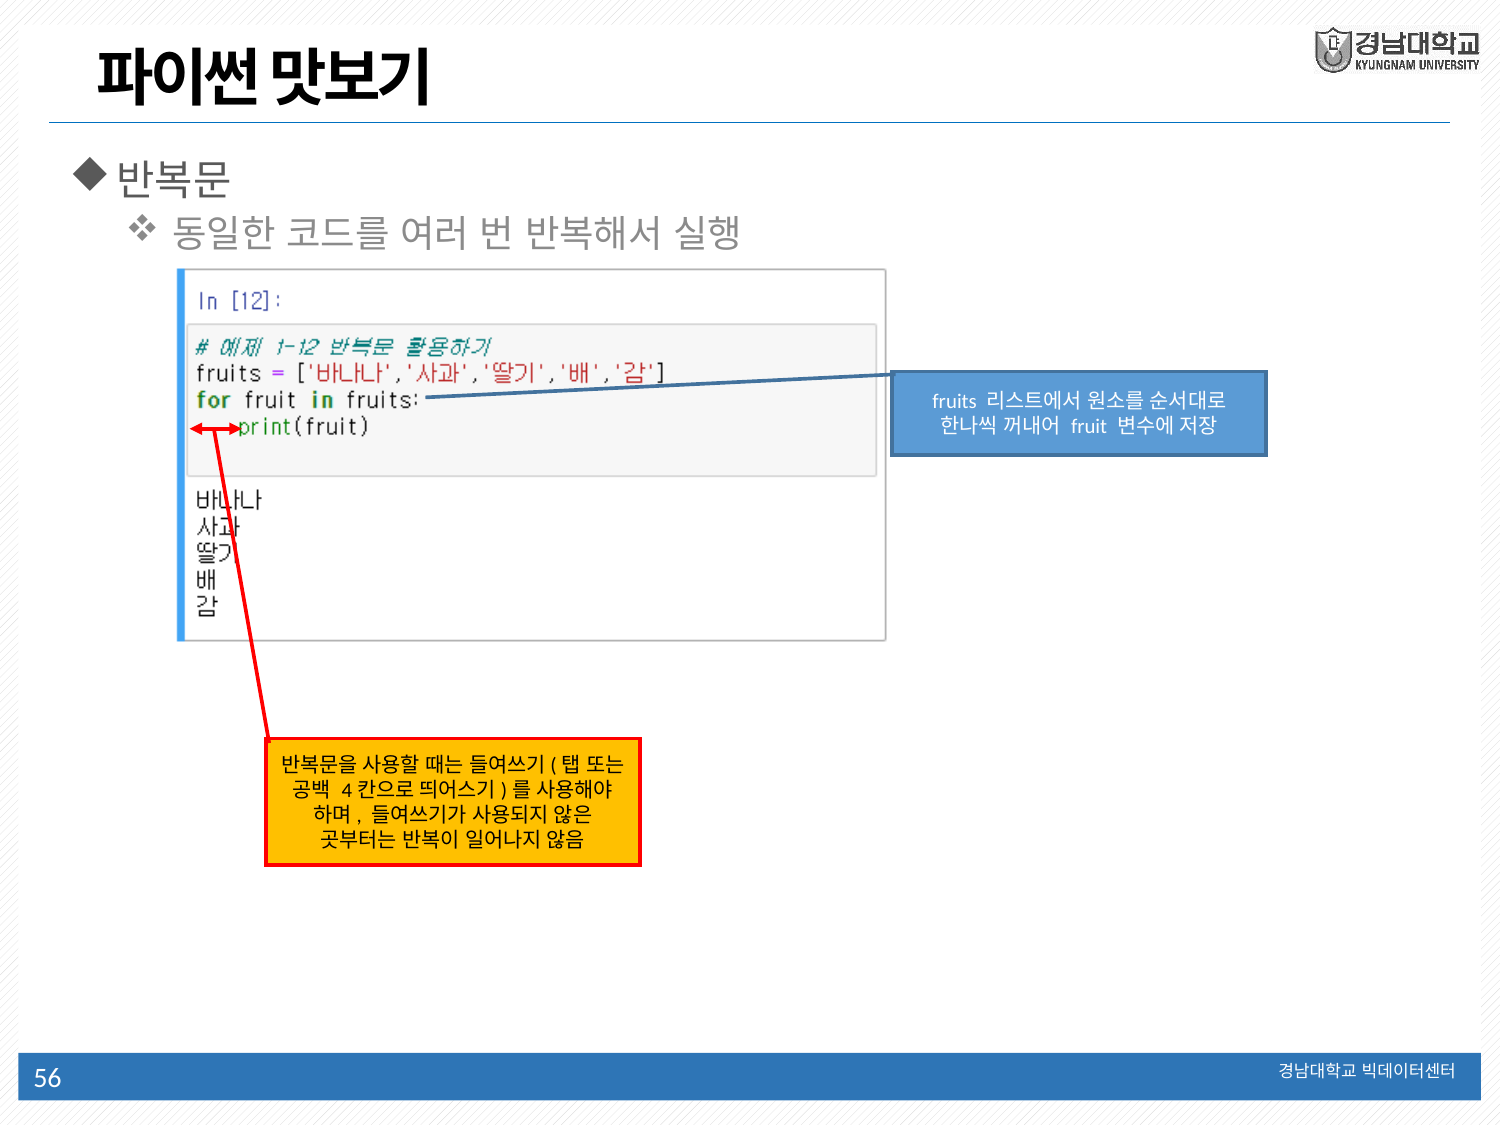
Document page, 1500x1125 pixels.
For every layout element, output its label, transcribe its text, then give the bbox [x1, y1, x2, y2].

text_box 파이썬 맛보기 [82, 30, 450, 121]
slide_number 56 [18, 1052, 357, 1113]
text_box 반복문을 사용할 때는 들여쓰기(탭 또는 공백 4칸으로 띄어스기)를 사용해야 하며, 들여쓰기가 사용되지 않은 곳부터는 반복이 일어나지 않음 [251, 648, 641, 866]
list 반복문 동일한 코드를 여러 번 반복해서 실행 [54, 151, 1450, 1043]
text_box fruits 리스트에서 원소를 순서대로 한나씩 꺼내어 fruit 변수에 저장 [893, 370, 1267, 456]
picture [171, 261, 893, 648]
picture [1313, 24, 1481, 74]
